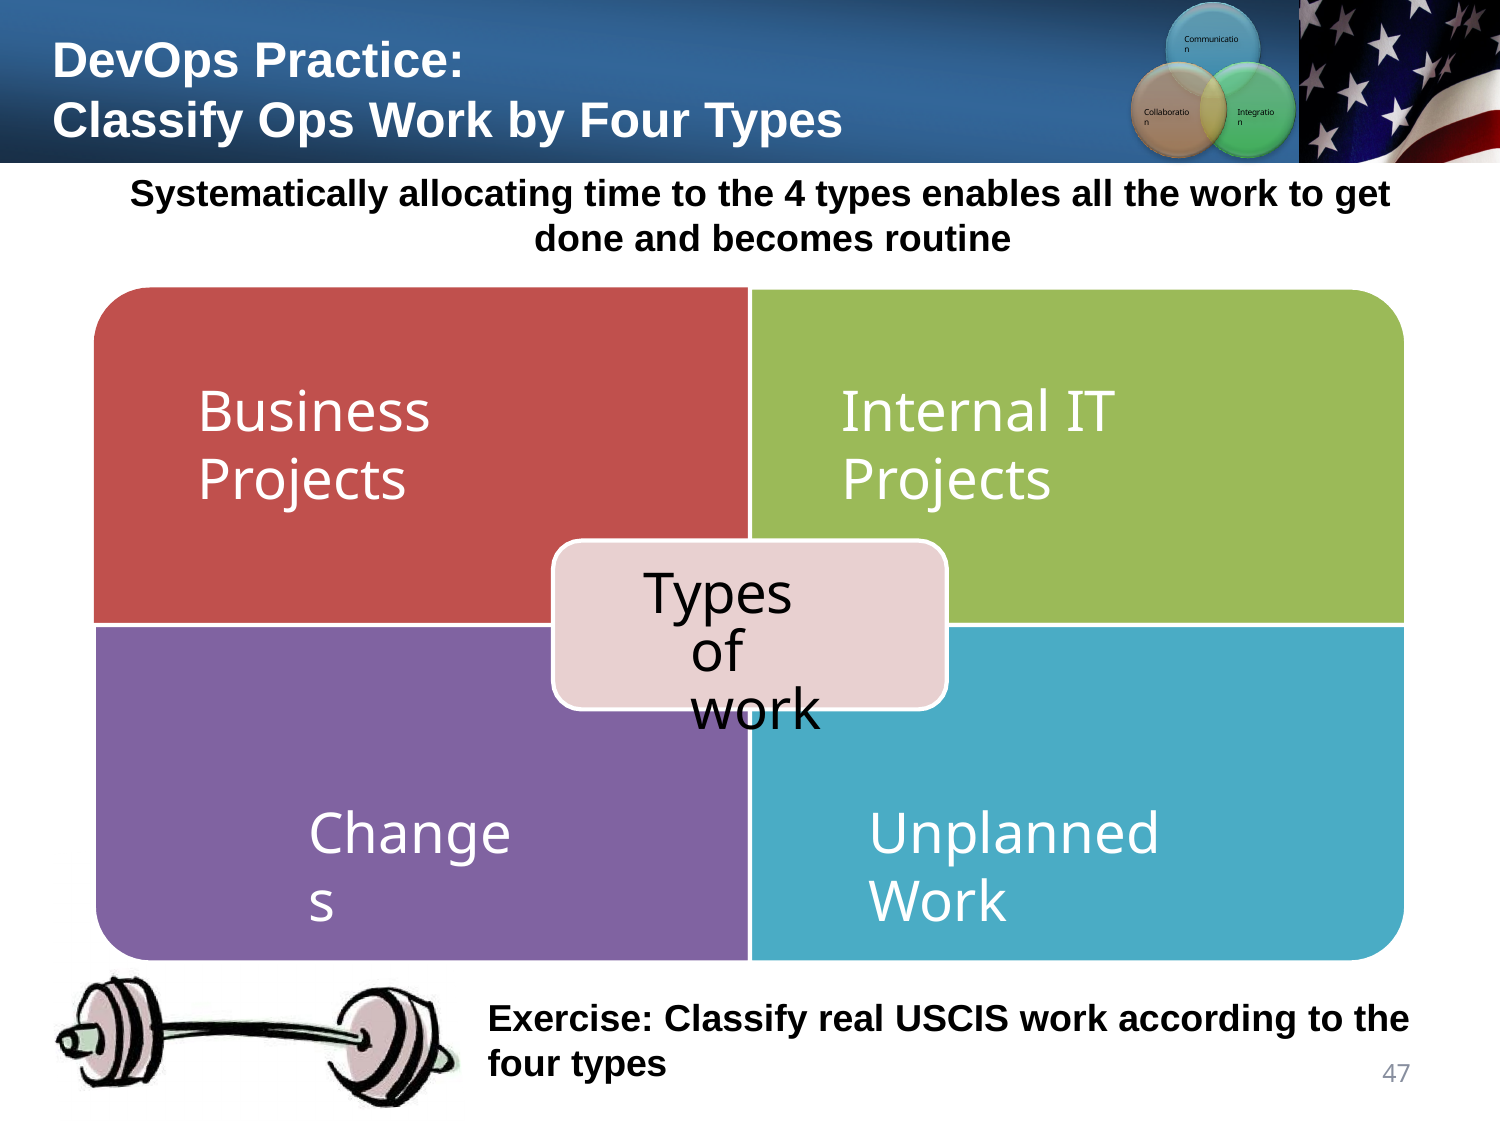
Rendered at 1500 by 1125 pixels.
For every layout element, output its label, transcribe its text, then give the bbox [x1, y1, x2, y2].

text_box Systematically allocating time to the 4 types enables all the work to get done and becomes routine [128, 167, 1396, 260]
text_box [747, 622, 1409, 965]
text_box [53, 287, 751, 1121]
text_box Exercise: Classify real USCIS work according to the [755, 991, 1412, 1039]
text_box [747, 285, 1409, 622]
text_box DevOps Practice: Classify Ops Work by Four Types [49, 25, 850, 148]
text_box 47 [1380, 1055, 1413, 1088]
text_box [91, 622, 742, 965]
picture [0, 0, 1500, 169]
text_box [550, 538, 950, 712]
